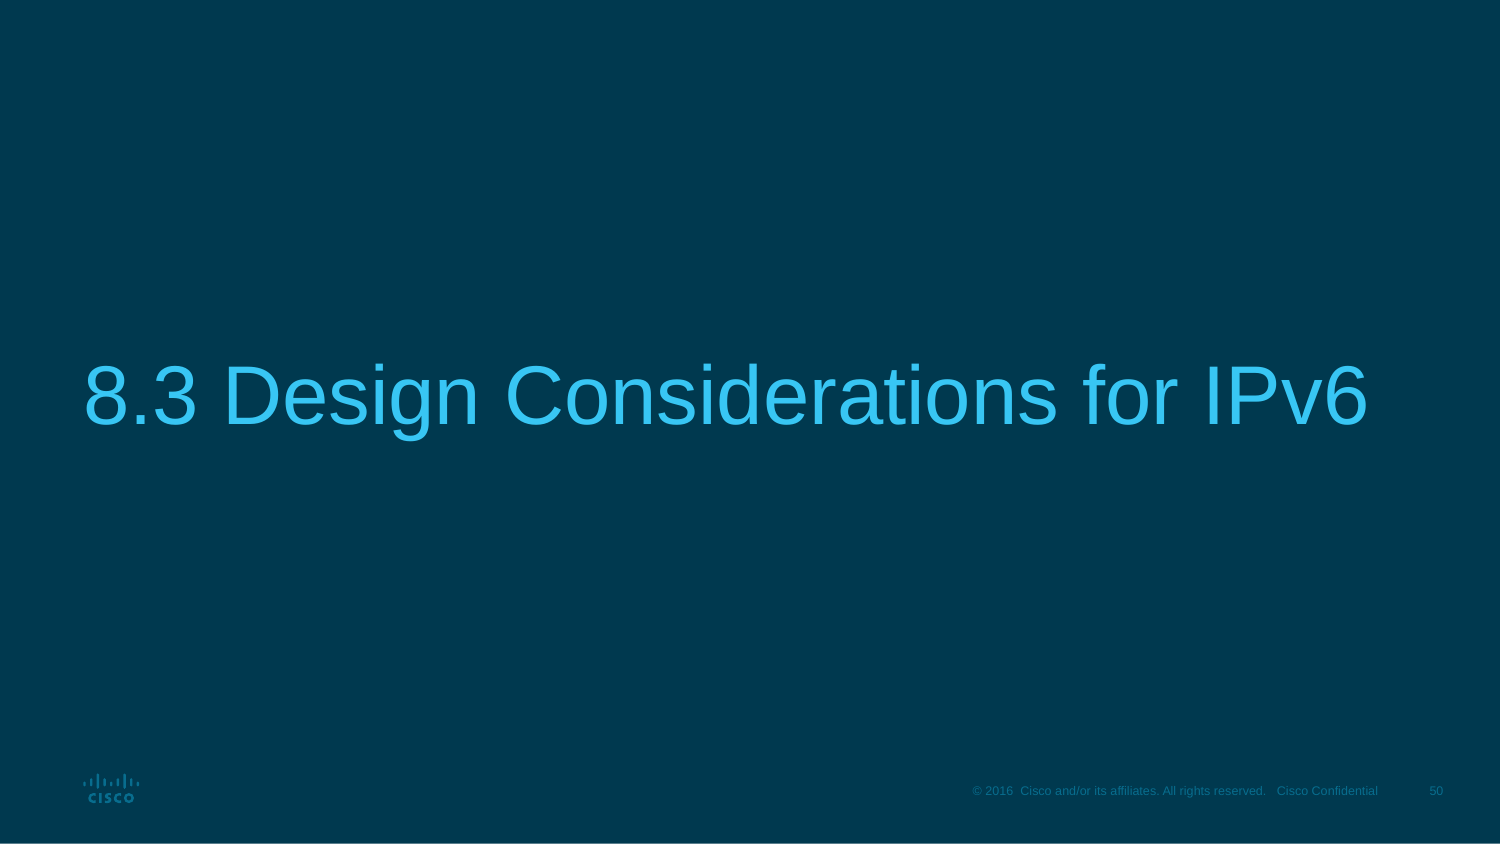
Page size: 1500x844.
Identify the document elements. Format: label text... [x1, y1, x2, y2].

title 8.3 Design Considerations for IPv6 [68, 150, 1419, 450]
